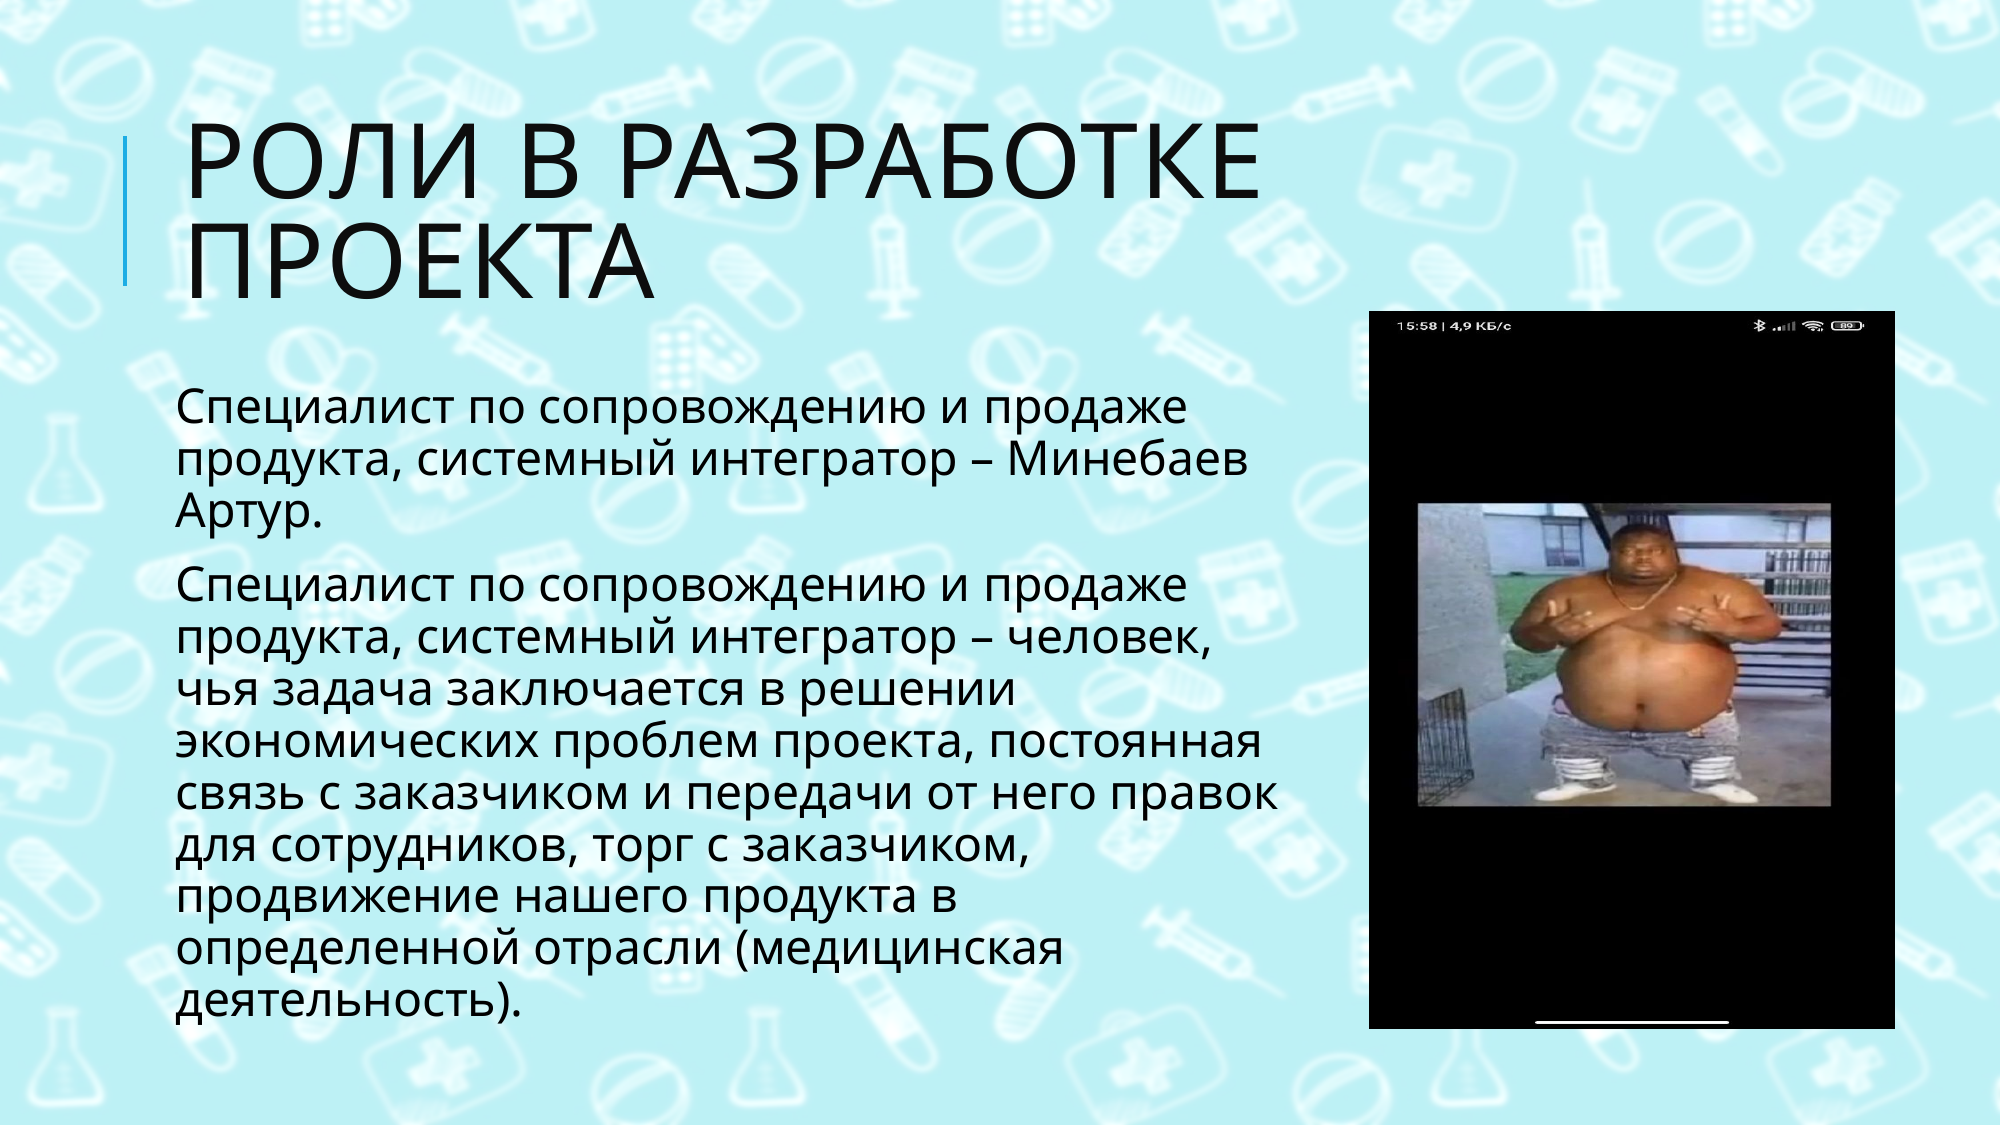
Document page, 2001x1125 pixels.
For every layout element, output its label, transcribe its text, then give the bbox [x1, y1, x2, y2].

list Специалист по сопровождению и продаже продукта, системный интегратор – Минебаев Артур. Специалист по сопровождению и продаже продукта, системный интегратор – человек, чья задача заключается в решении экономических проблем проекта, постоянная связь с заказчиком и передачи от него правок для сотрудников, торг с заказчиком, продвижение нашего продукта в определенной отрасли (медицинская деятельность). [168, 375, 1292, 1035]
picture [1369, 311, 1895, 1030]
title Роли в разработке проекта [168, 96, 1763, 342]
